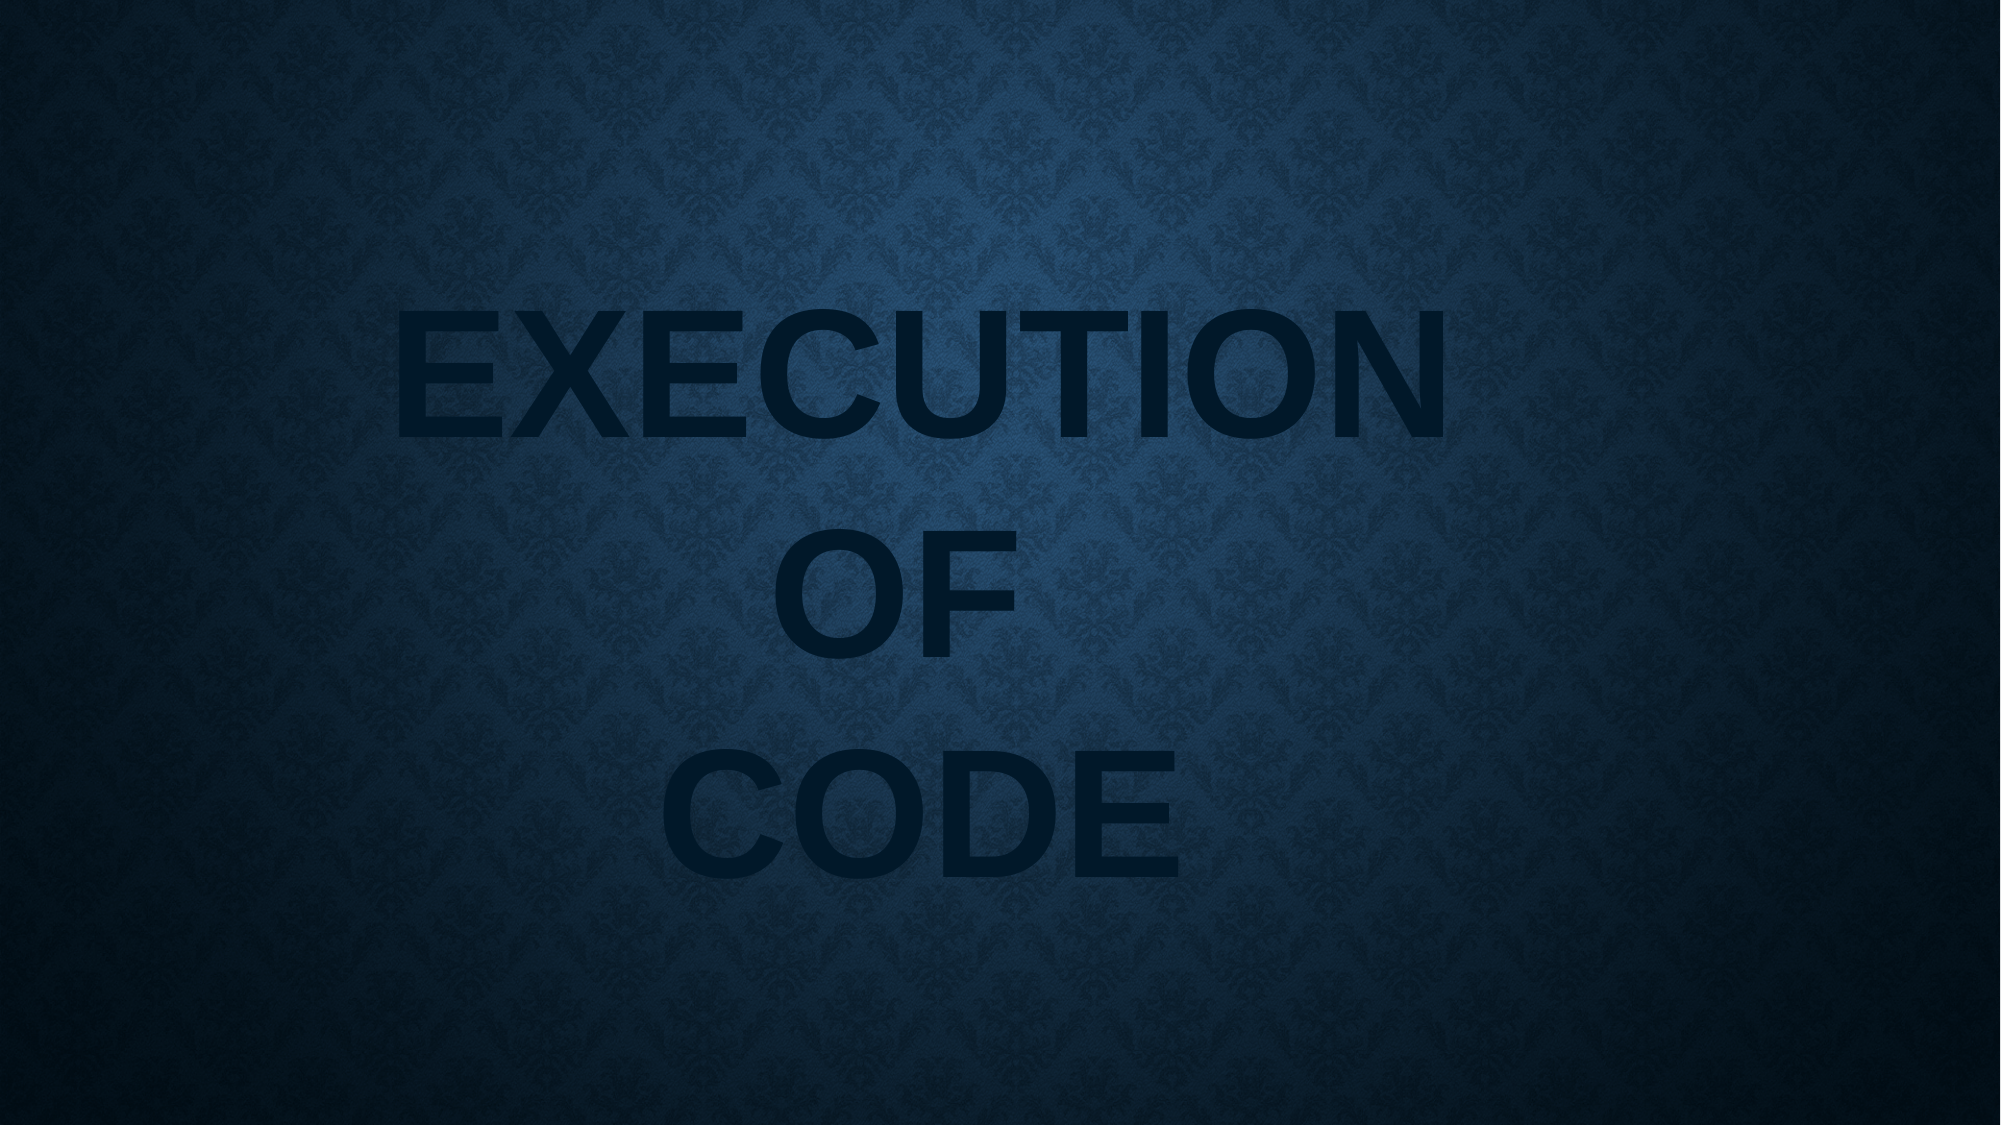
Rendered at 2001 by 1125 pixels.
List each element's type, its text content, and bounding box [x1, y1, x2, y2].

text_box EXECUTION OF CODE [361, 247, 1482, 922]
